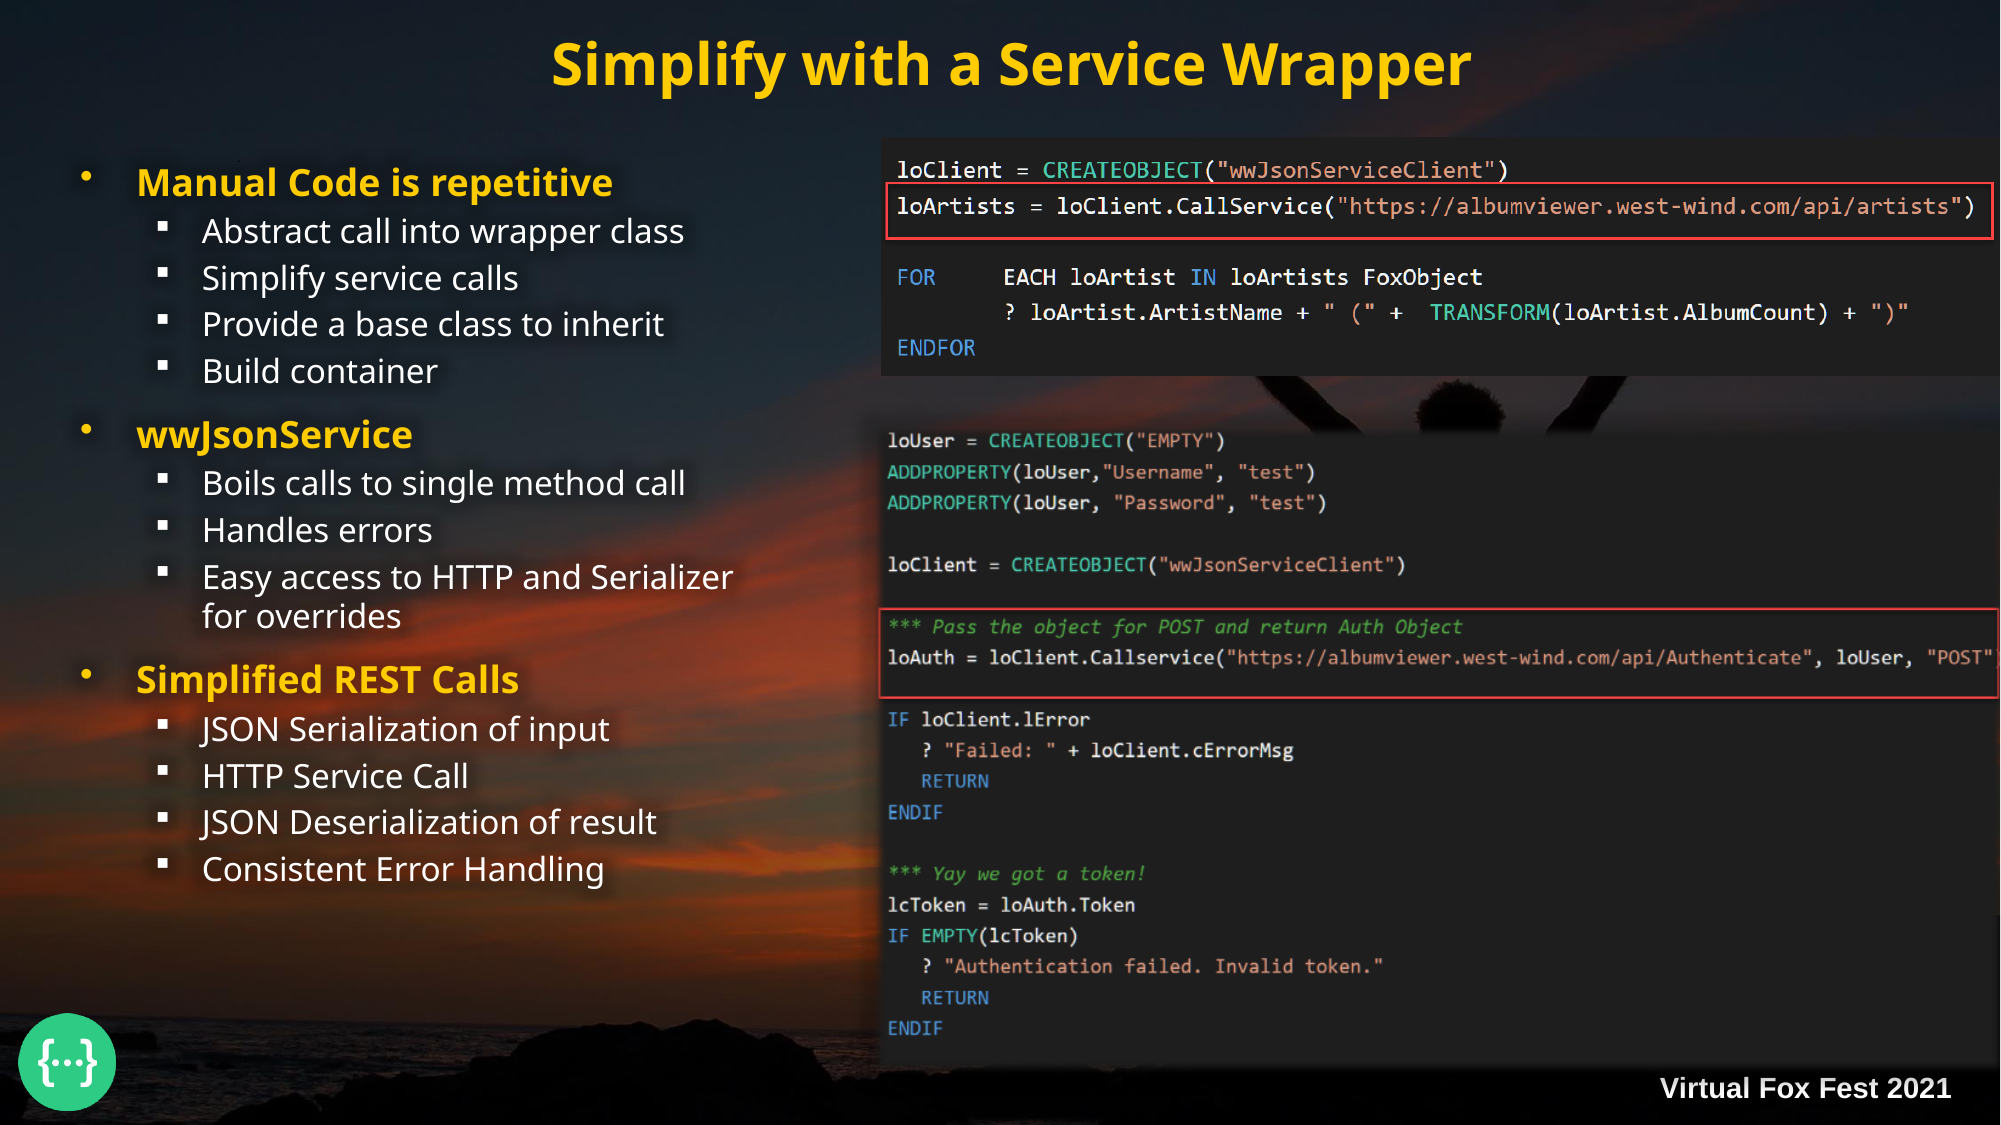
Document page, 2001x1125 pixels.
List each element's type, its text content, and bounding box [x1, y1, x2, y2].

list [872, 424, 2000, 1076]
text_box Manual Code is repetitive Abstract call into wrapper class Simplify service calls Provide a base class to inherit Build container wwJsonService Boils calls to single method call Handles errors Easy access to HTTP and Serializer for overrides Simplified REST Calls JSON Serialization of input HTTP Service Call JSON Deserialization of result Consistent Error Handling [62, 156, 909, 971]
picture [0, 0, 2001, 1125]
title Simplify with a Service Wrapper [75, 24, 1950, 100]
